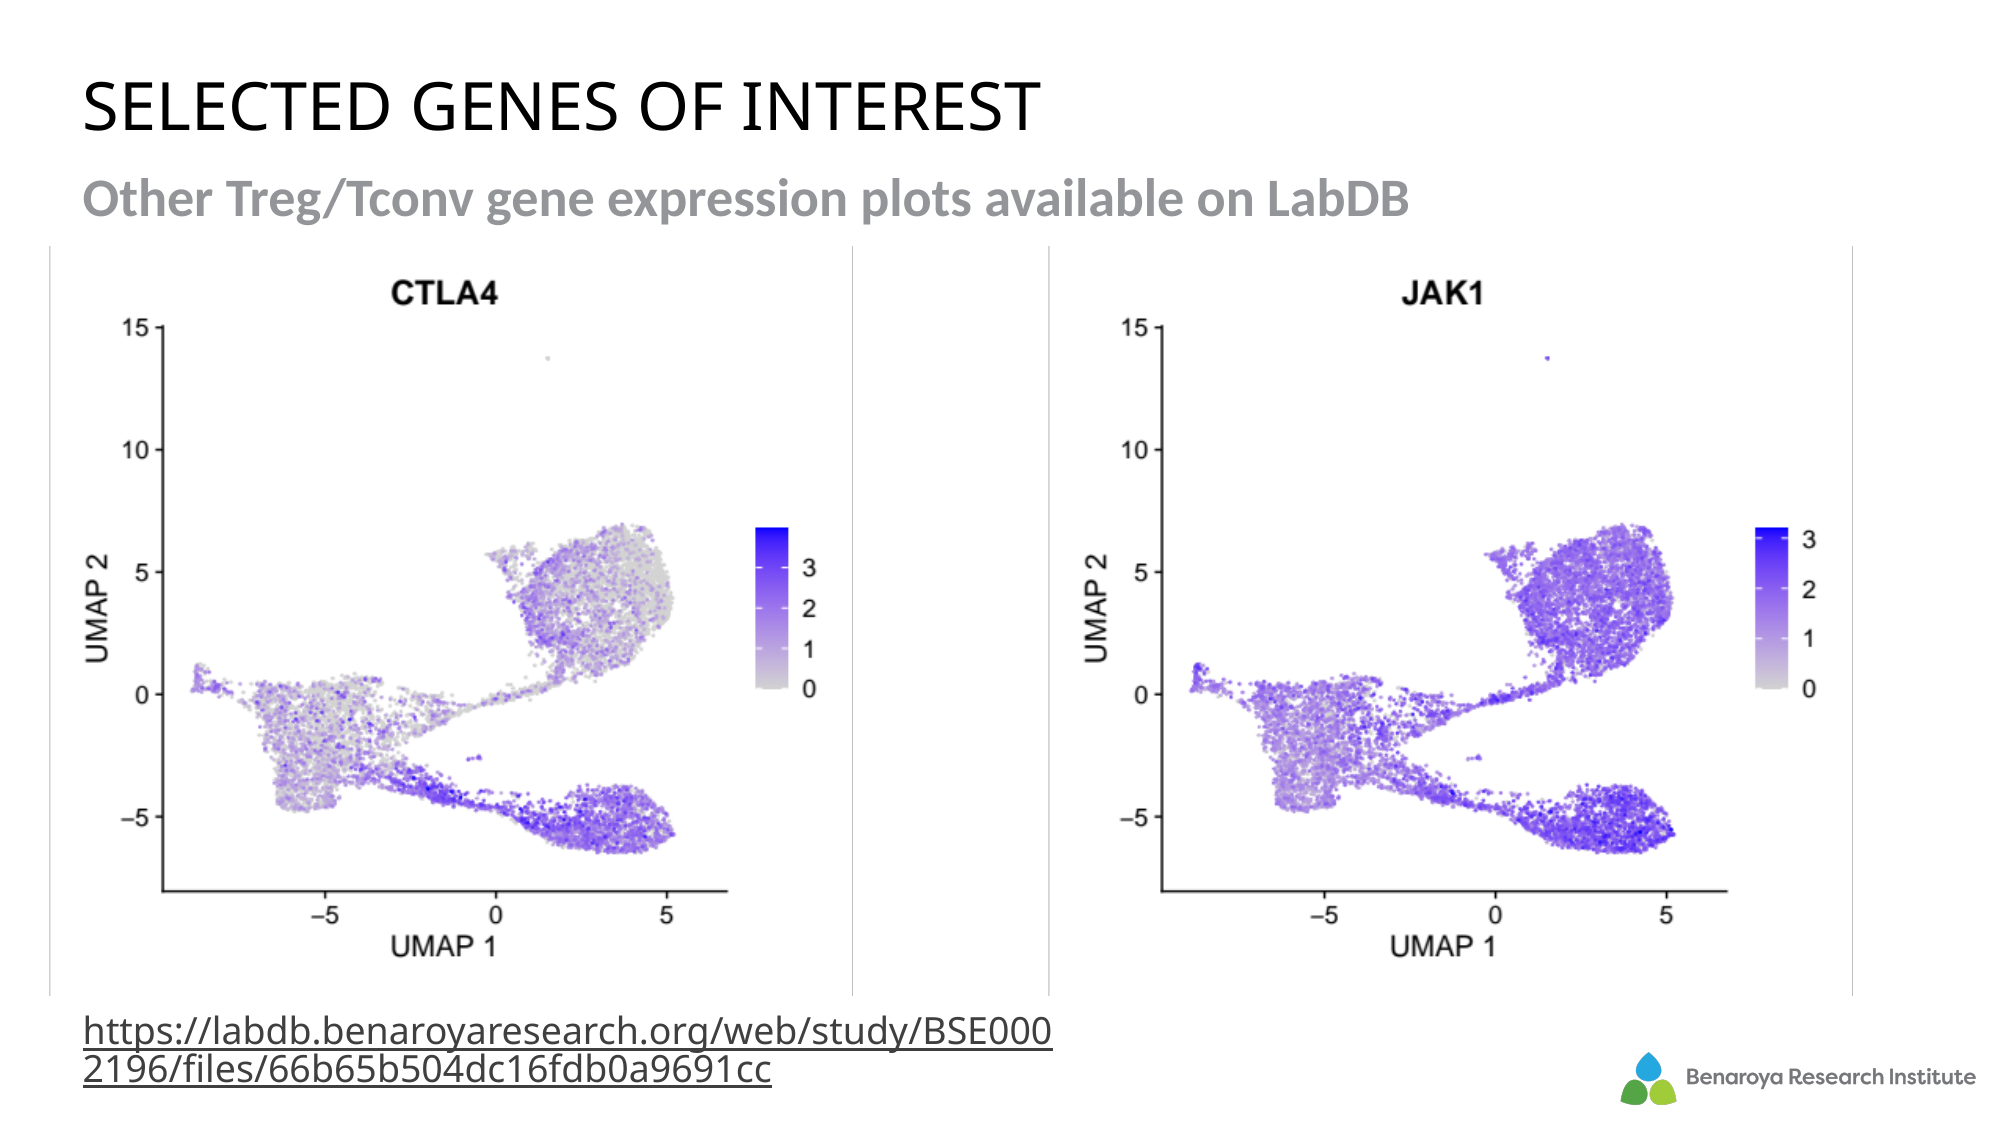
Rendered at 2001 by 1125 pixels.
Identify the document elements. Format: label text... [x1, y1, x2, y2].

picture [1620, 1052, 1976, 1105]
list Other Treg/Tconv gene expression plots available on LabDB [67, 161, 1932, 242]
text_box https://labdb.benaroyaresearch.org/web/study/BSE0002196/files/66b65b504dc16fdb0a9691cc [67, 999, 1068, 1111]
picture [0, 245, 900, 996]
picture [999, 245, 1900, 996]
title Selected genes of interest [67, 59, 1932, 158]
